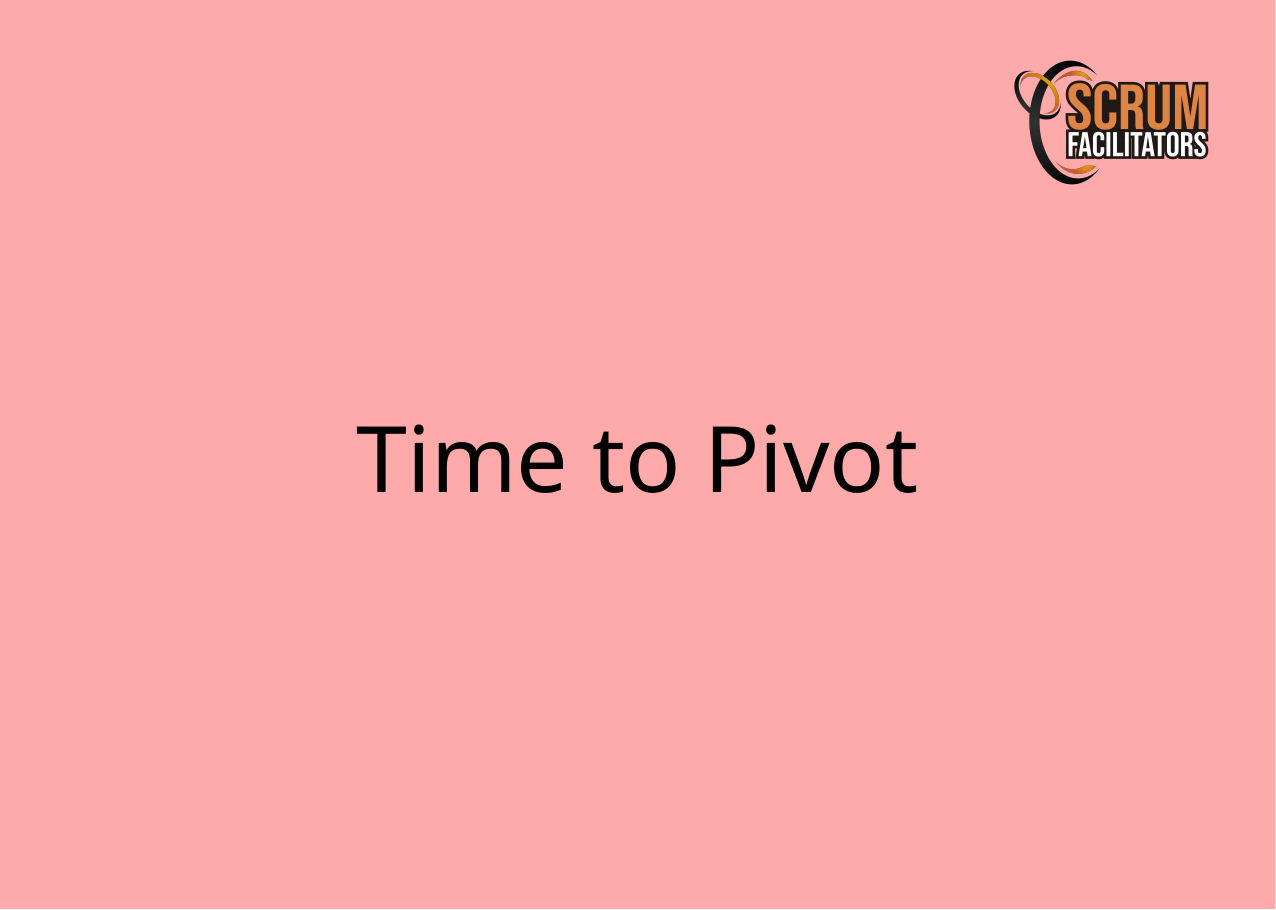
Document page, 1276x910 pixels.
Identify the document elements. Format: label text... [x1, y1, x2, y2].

list Time to Pivot [132, 291, 1143, 618]
picture [1011, 57, 1211, 187]
